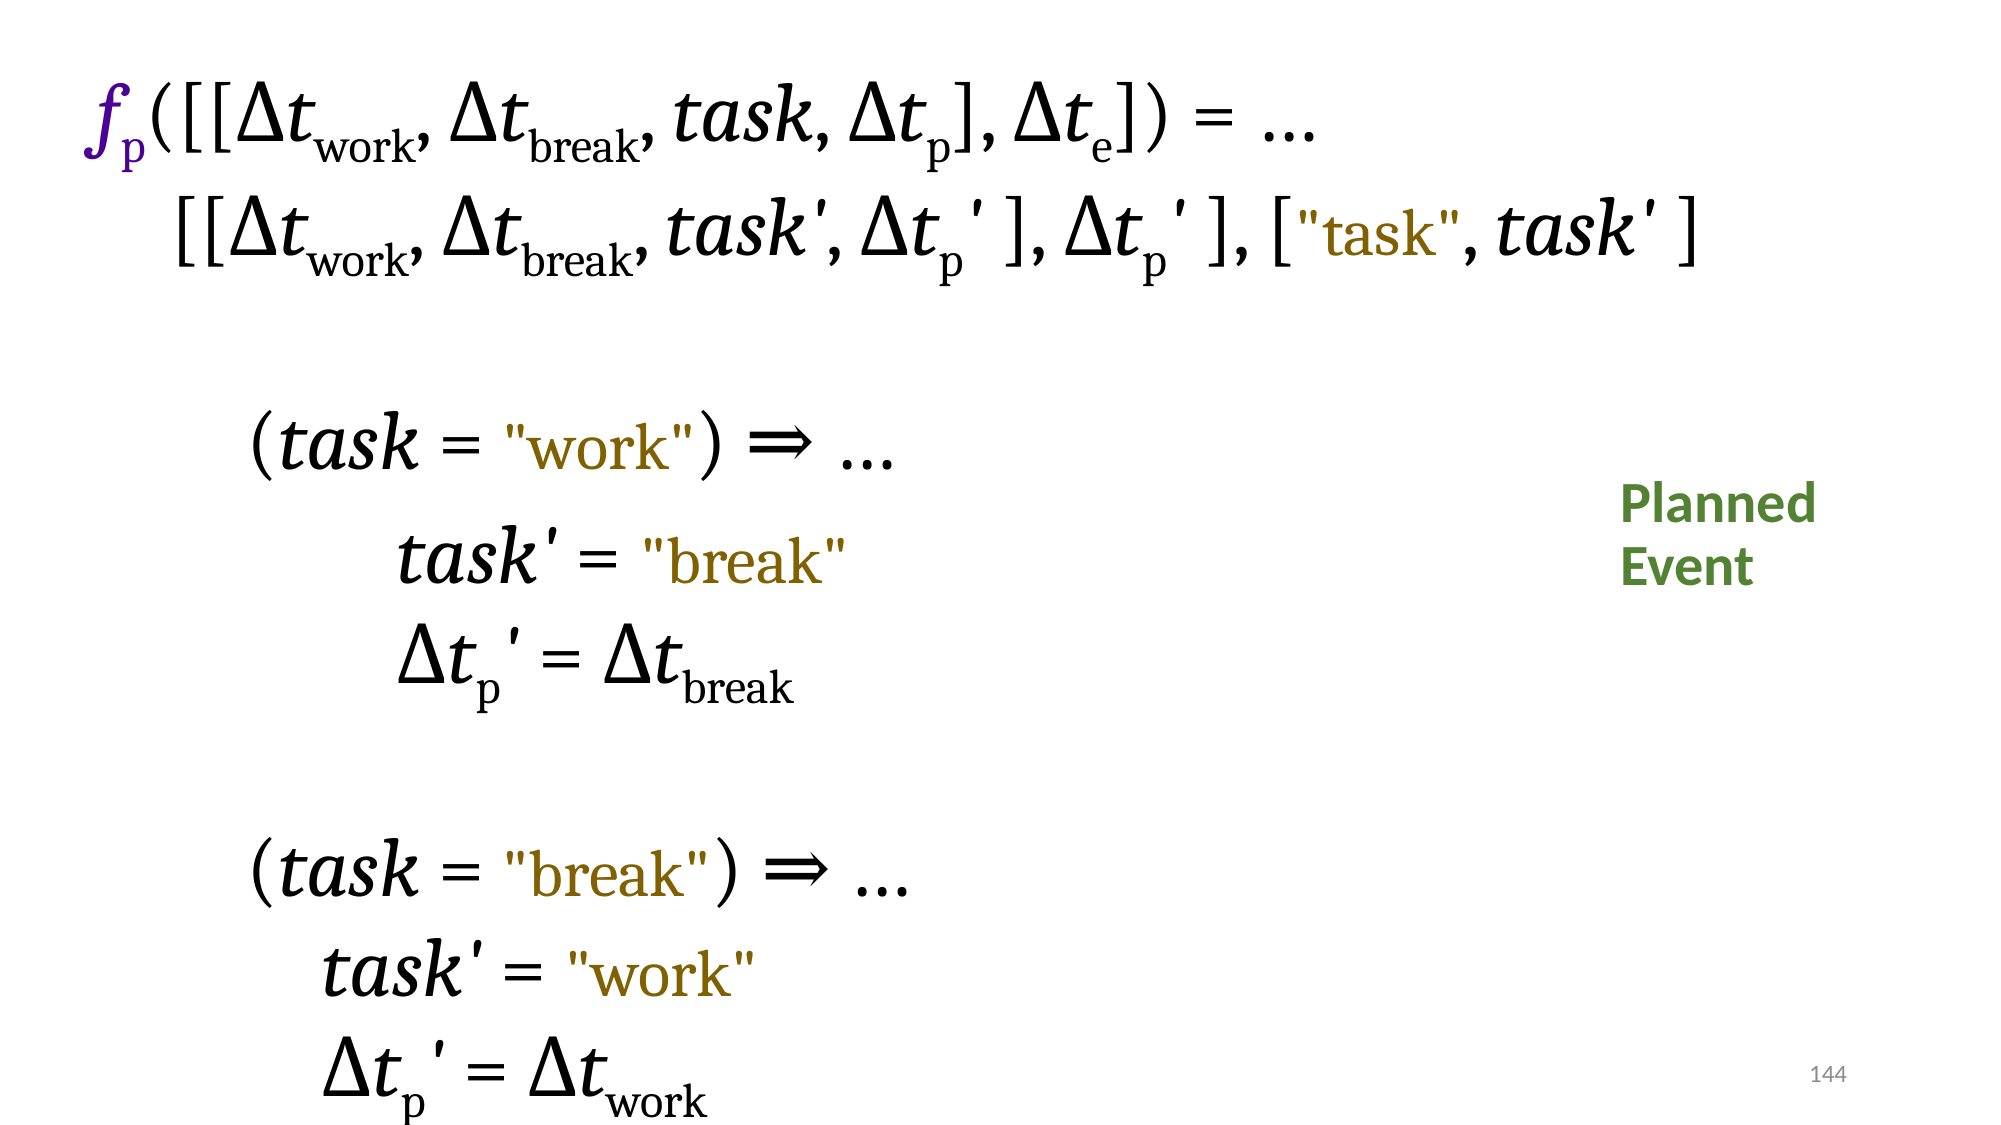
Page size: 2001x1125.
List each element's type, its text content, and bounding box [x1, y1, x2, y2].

slide_number 144 [1719, 1042, 1863, 1103]
text_box fp([[Δtwork, Δtbreak, task, Δtp], Δte]) = … [[Δtwork, Δtbreak, task', Δtp' ], Δtp' ], ["task", task' ] (task = "work") ⇒ … task' = "break" Δtp' = Δtbreak (task = "break") ⇒ … task' = "work" Δtp' = Δtwork [82, 51, 1719, 1125]
text_box Planned Event [1605, 414, 1945, 656]
